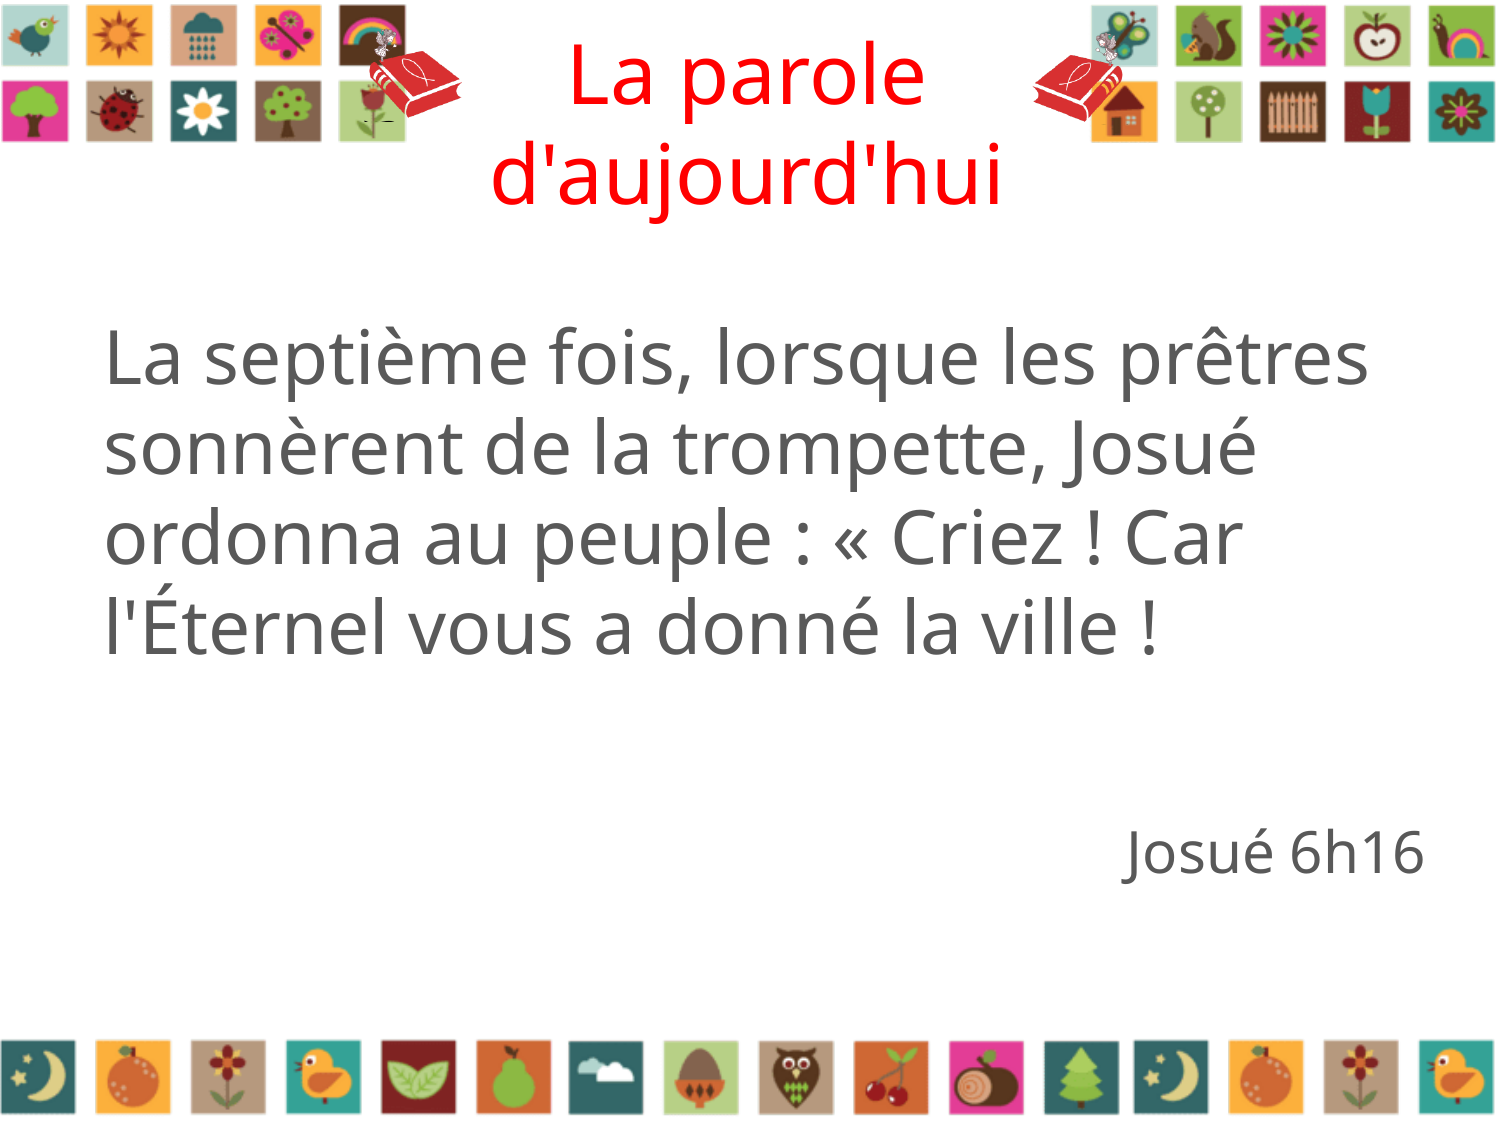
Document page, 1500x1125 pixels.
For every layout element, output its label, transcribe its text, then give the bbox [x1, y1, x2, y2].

text_box Josué 6h16 [808, 807, 1441, 893]
picture [0, 3, 494, 150]
picture [1000, 3, 1500, 150]
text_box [0, 1028, 1500, 1118]
text_box La parole d'aujourd'hui [414, 13, 1080, 229]
text_box La septième fois, lorsque les prêtres sonnèrent de la trompette, Josué ordonna au peuple : « Criez ! Car l'Éternel vous a donné la ville ! [88, 302, 1436, 678]
